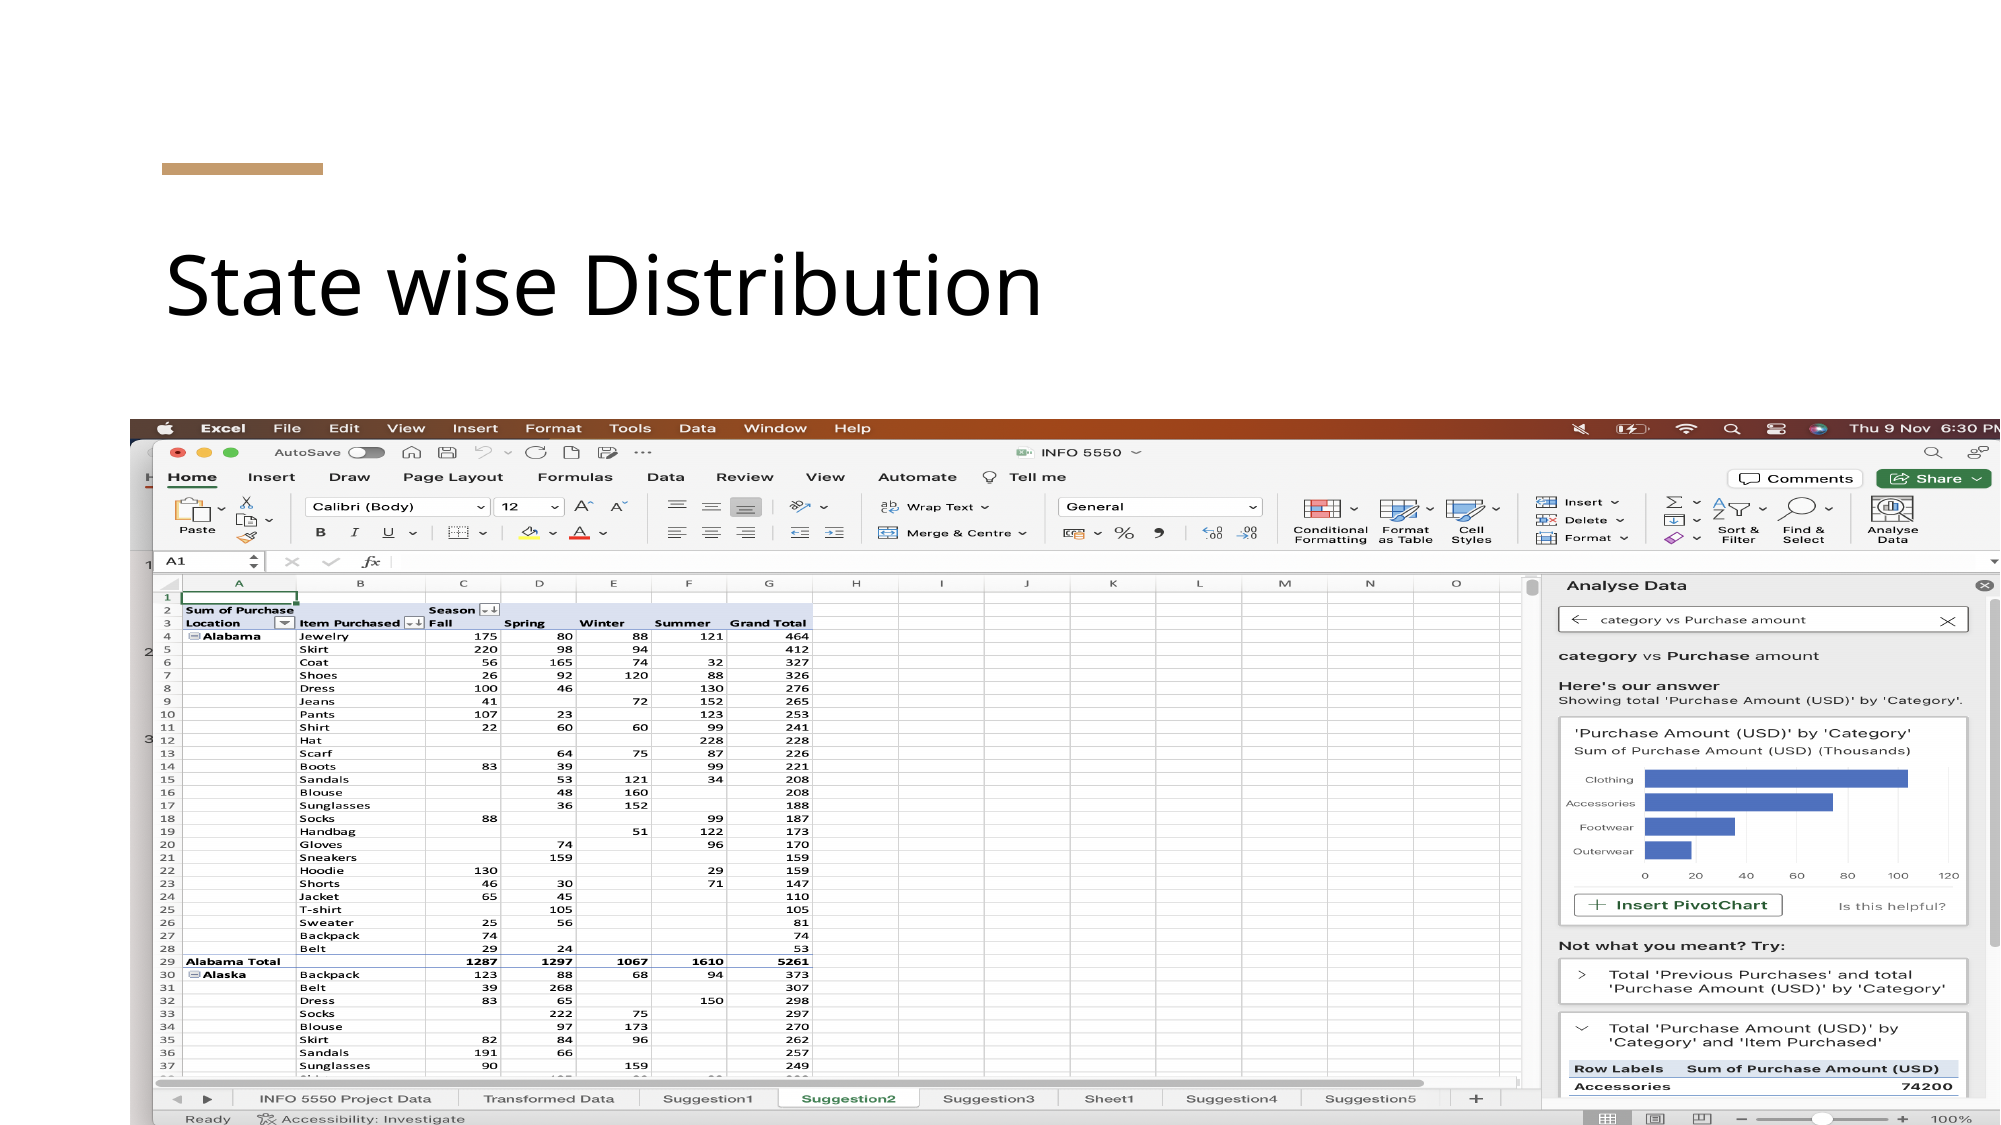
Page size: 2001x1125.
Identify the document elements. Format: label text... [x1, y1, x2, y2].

title State wise Distribution [150, 224, 1850, 419]
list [130, 419, 2000, 1125]
